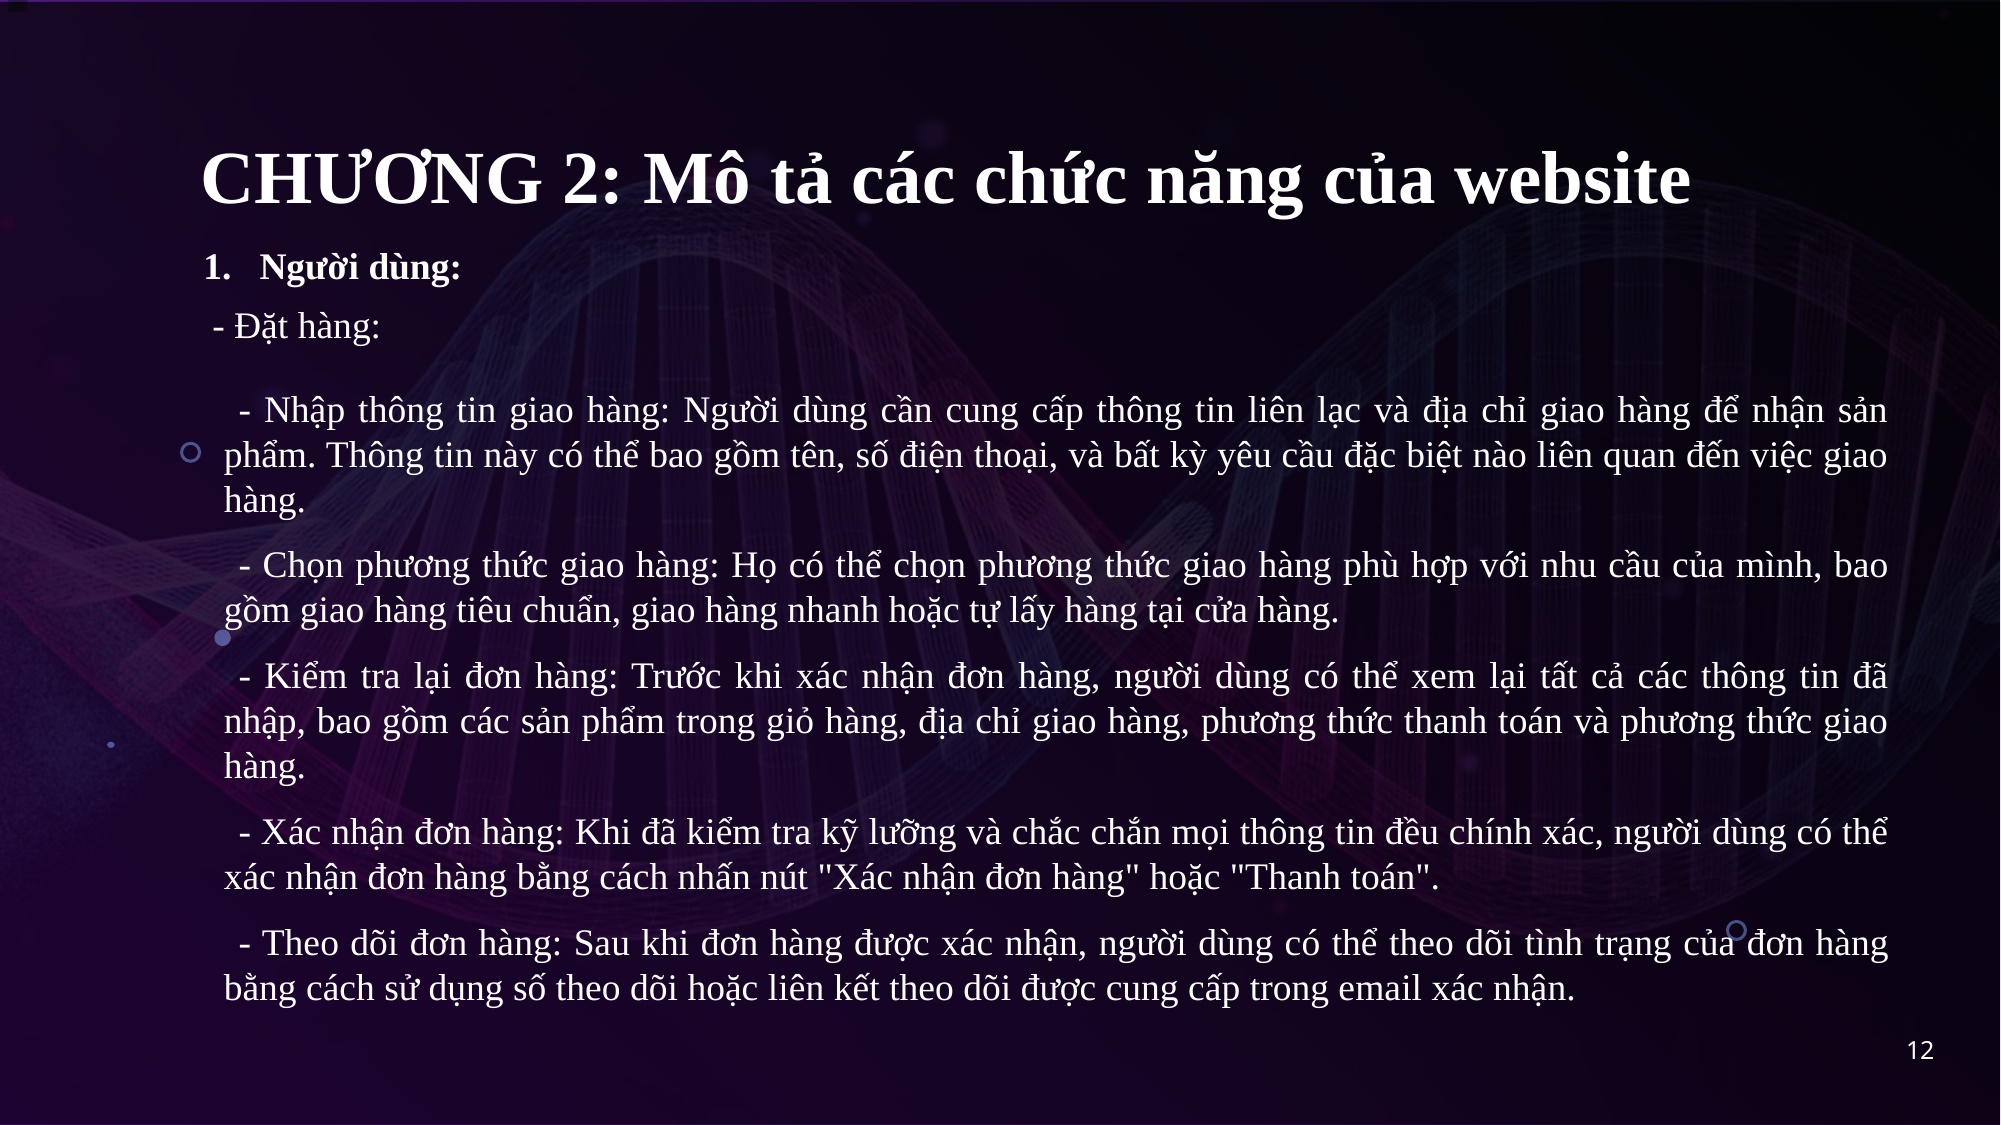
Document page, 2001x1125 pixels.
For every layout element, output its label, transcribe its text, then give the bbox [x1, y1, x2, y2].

slide_number 12 [1499, 1021, 1950, 1082]
text_box - Nhập thông tin giao hàng: Người dùng cần cung cấp thông tin liên lạc và địa chỉ giao hàng để nhận sản phẩm. Thông tin này có thể bao gồm tên, số điện thoại, và bất kỳ yêu cầu đặc biệt nào liên quan đến việc giao hàng. - Chọn phương thức giao hàng: Họ có thể chọn phương thức giao hàng phù hợp với nhu cầu của mình, bao gồm giao hàng tiêu chuẩn, giao hàng nhanh hoặc tự lấy hàng tại cửa hàng. - Kiểm tra lại đơn hàng: Trước khi xác nhận đơn hàng, người dùng có thể xem lại tất cả các thông tin đã nhập, bao gồm các sản phẩm trong giỏ hàng, địa chỉ giao hàng, phương thức thanh toán và phương thức giao hàng. - Xác nhận đơn hàng: Khi đã kiểm tra kỹ lưỡng và chắc chắn mọi thông tin đều chính xác, người dùng có thể xác nhận đơn hàng bằng cách nhấn nút "Xác nhận đơn hàng" hoặc "Thanh toán". - Theo dõi đơn hàng: Sau khi đơn hàng được xác nhận, người dùng có thể theo dõi tình trạng của đơn hàng bằng cách sử dụng số theo dõi hoặc liên kết theo dõi được cung cấp trong email xác nhận. [209, 377, 1906, 1016]
text_box - Đặt hàng: [187, 294, 397, 354]
text_box CHƯƠNG 2: Mô tả các chức năng của website [185, 107, 1708, 226]
text_box Người dùng: [188, 212, 478, 295]
